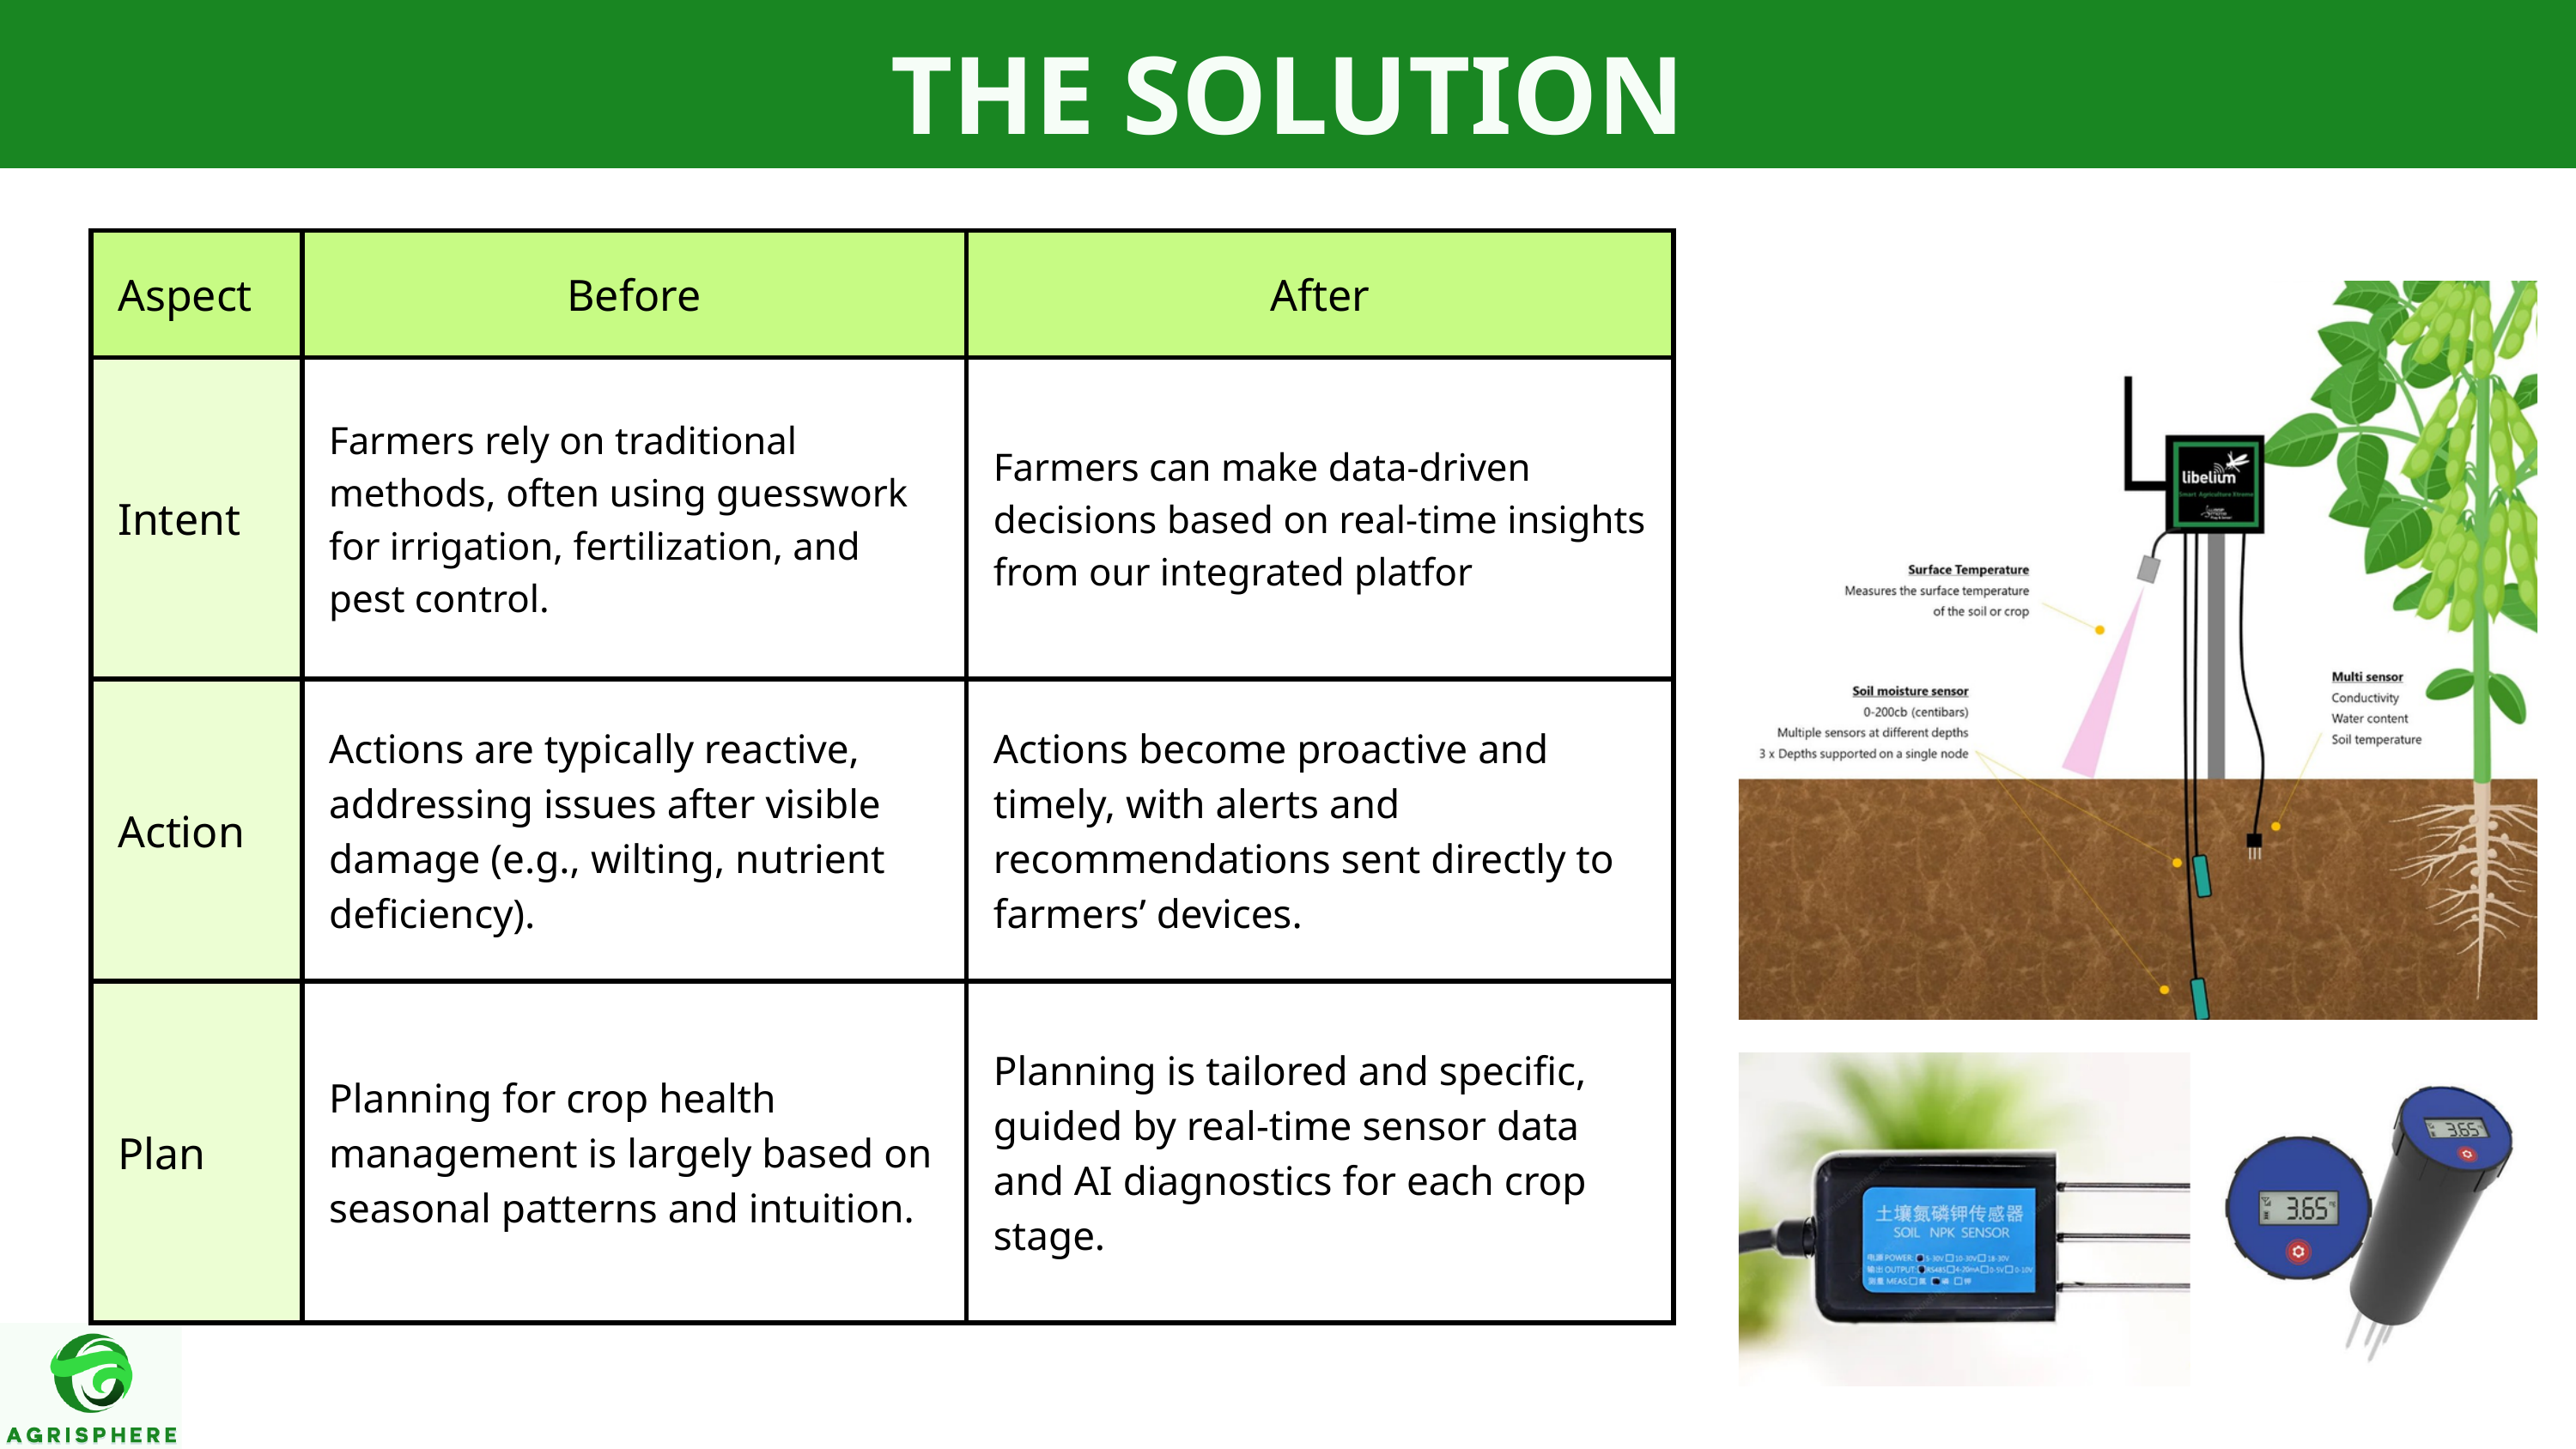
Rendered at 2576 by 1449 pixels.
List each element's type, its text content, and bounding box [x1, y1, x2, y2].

table_cell Planning for crop health management is largely based on seasonal patterns and intuition. [305, 984, 964, 1320]
text_box [0, 1323, 182, 1449]
table_cell Farmers rely on traditional methods, often using guesswork for irrigation, fertilization, and pest control. [305, 360, 964, 676]
table_header After [969, 233, 1671, 355]
table_header Aspect [94, 233, 300, 355]
table_cell Farmers can make data-driven decisions based on real-time insights from our integrated platfor [969, 360, 1671, 676]
text_box [2199, 1052, 2538, 1390]
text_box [0, 0, 2576, 169]
table_cell Actions are typically reactive, addressing issues after visible damage (e.g., wilting, nutrient deficiency). [305, 682, 964, 979]
table_cell Intent [94, 360, 300, 676]
text_box [1738, 1052, 2190, 1386]
table_cell Plan [94, 984, 300, 1320]
table_cell Action [94, 682, 300, 979]
table_header Before [305, 233, 964, 355]
table_cell Actions become proactive and timely, with alerts and recommendations sent directly to farmers’ devices. [969, 682, 1671, 979]
table_cell Planning is tailored and specific, guided by real-time sensor data and AI diagnostics for each crop stage. [969, 984, 1671, 1320]
text_box [1738, 281, 2538, 1020]
